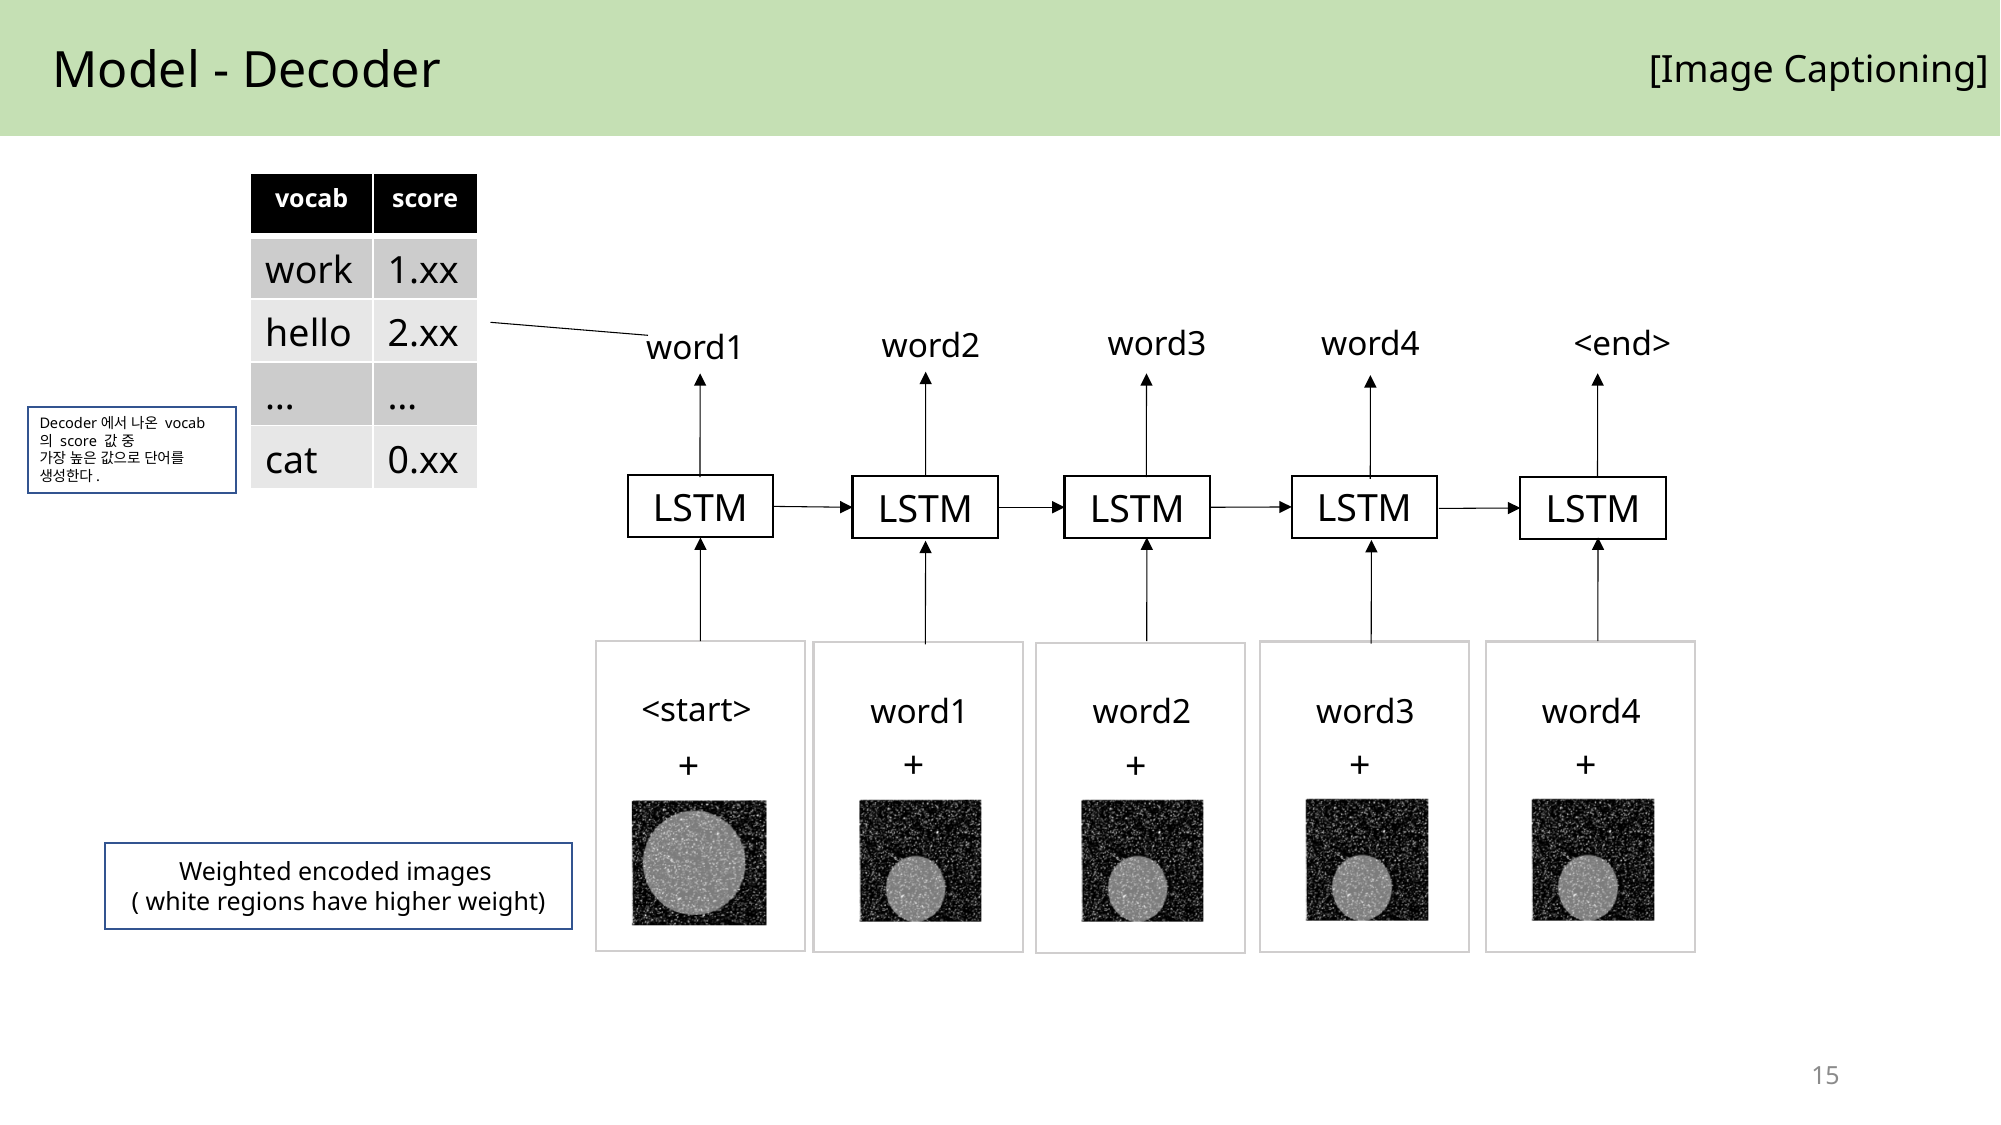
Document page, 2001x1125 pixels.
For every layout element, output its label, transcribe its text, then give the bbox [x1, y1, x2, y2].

text_box LSTM [1291, 475, 1438, 539]
table_header vocab [251, 174, 372, 233]
table_cell … [251, 363, 372, 425]
text_box [Image Captioning] [1633, 37, 2000, 98]
text_box [27, 406, 237, 494]
table_cell work [251, 239, 372, 298]
table_cell 1.xx [374, 239, 477, 298]
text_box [490, 322, 648, 336]
table_cell hello [251, 300, 372, 361]
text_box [1485, 641, 1696, 952]
text_box word1 [590, 318, 800, 374]
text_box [813, 642, 1025, 953]
table_header score [374, 174, 477, 233]
table_cell 2.xx [374, 300, 477, 361]
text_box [1259, 641, 1470, 952]
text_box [1035, 642, 1245, 953]
table_cell cat [251, 426, 372, 488]
text_box Model - Decoder [37, 29, 1971, 105]
text_box LSTM [627, 474, 774, 538]
table_cell … [374, 363, 477, 425]
text_box <end> [1517, 314, 1728, 370]
text_box LSTM [1519, 476, 1667, 540]
text_box word2 [826, 316, 1036, 372]
text_box [0, 0, 2000, 136]
table_cell 0.xx [374, 426, 477, 488]
text_box word3 [1052, 314, 1262, 370]
text_box LSTM [851, 475, 999, 539]
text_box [591, 641, 805, 952]
text_box word4 [1265, 314, 1475, 370]
text_box Weighted encoded images ( white regions have higher weight) [104, 842, 573, 930]
slide_number 15 [1404, 1046, 1855, 1107]
text_box LSTM [1063, 475, 1211, 539]
